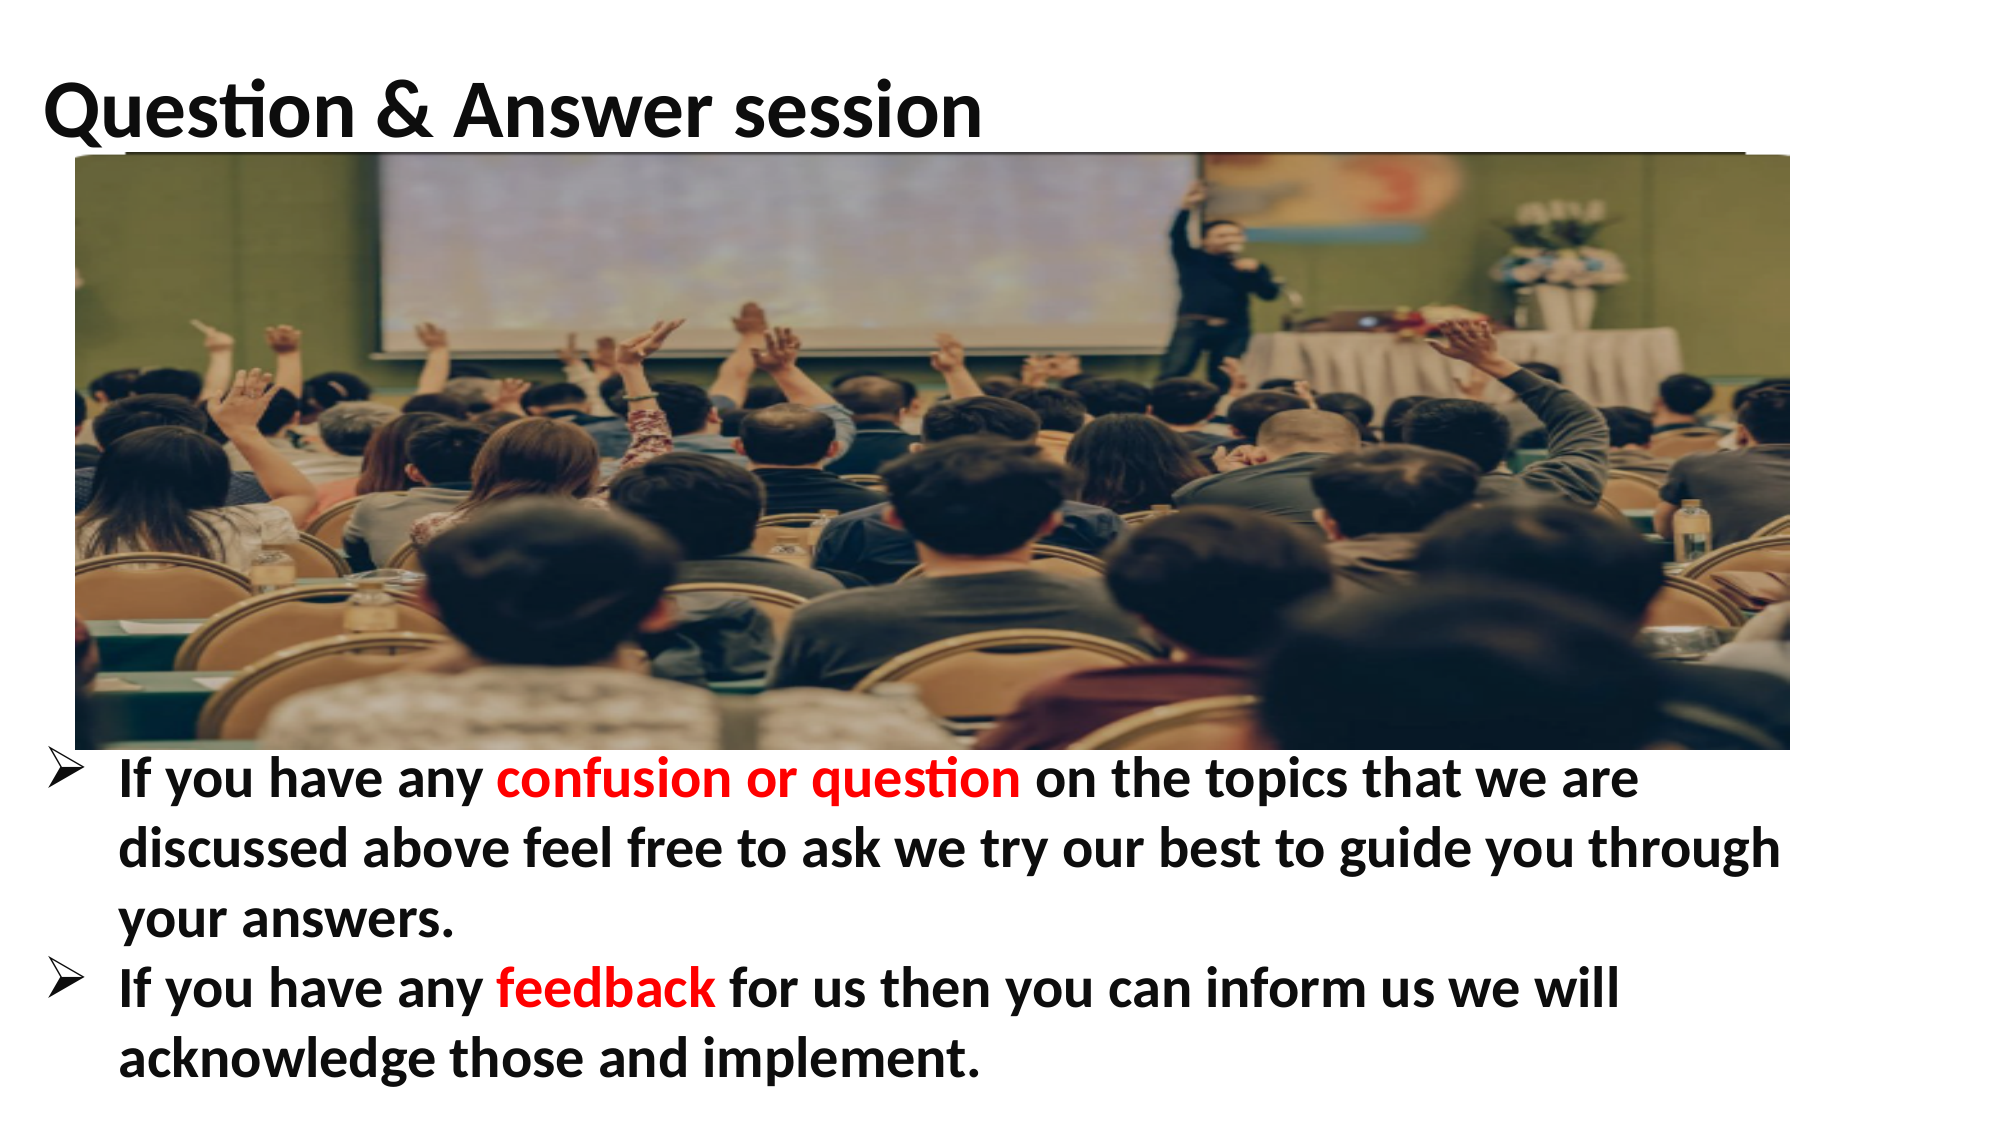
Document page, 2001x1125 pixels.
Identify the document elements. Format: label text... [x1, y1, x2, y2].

text_box Question & Answer session If you have any confusion or question on the topics that we are discussed above feel free to ask we try our best to guide you through your answers. If you have any feedback for us then you can inform us we will acknowledge those and implement. [28, 47, 1836, 1125]
picture [74, 152, 1790, 750]
